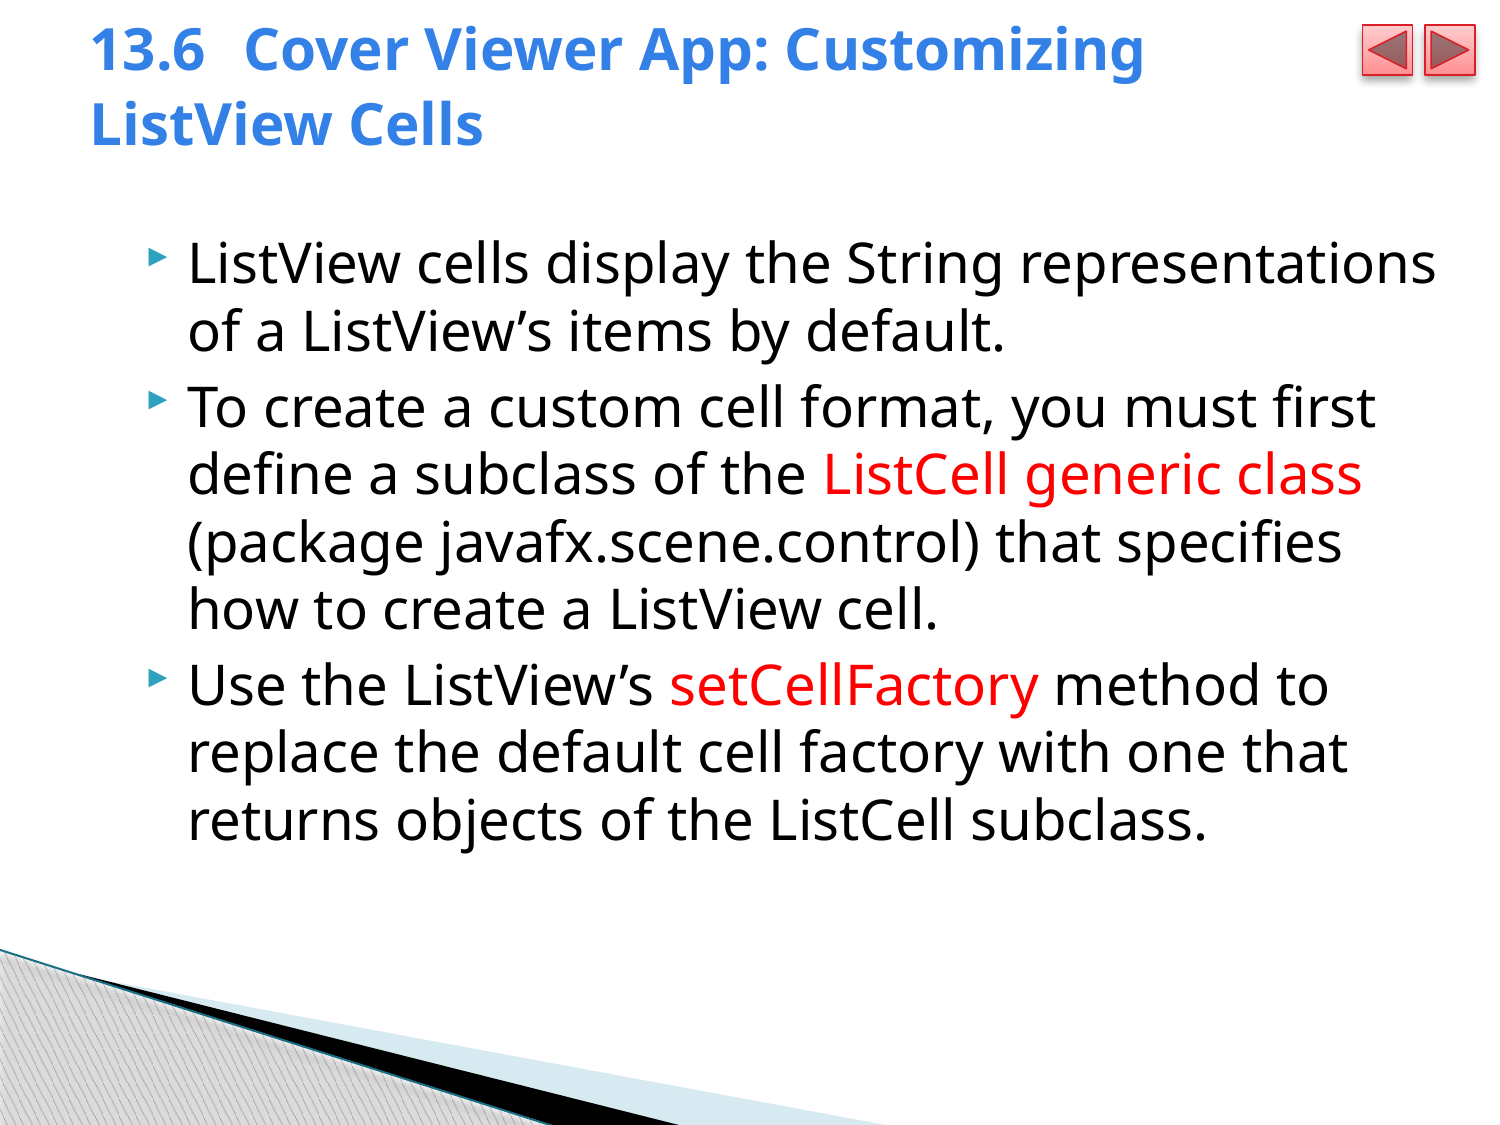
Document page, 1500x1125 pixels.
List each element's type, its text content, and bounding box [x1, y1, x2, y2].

title 13.6 Cover Viewer App: Customizing ListView Cells [75, 12, 1350, 200]
list ListView cells display the String representations of a ListView’s items by default. To create a custom cell format, you must first define a subclass of the ListCell generic class (package javafx.scene.control) that specifies how to create a ListView cell. Use the ListView’s setCellFactory method to replace the default cell factory with one that returns objects of the ListCell subclass. [112, 220, 1479, 963]
